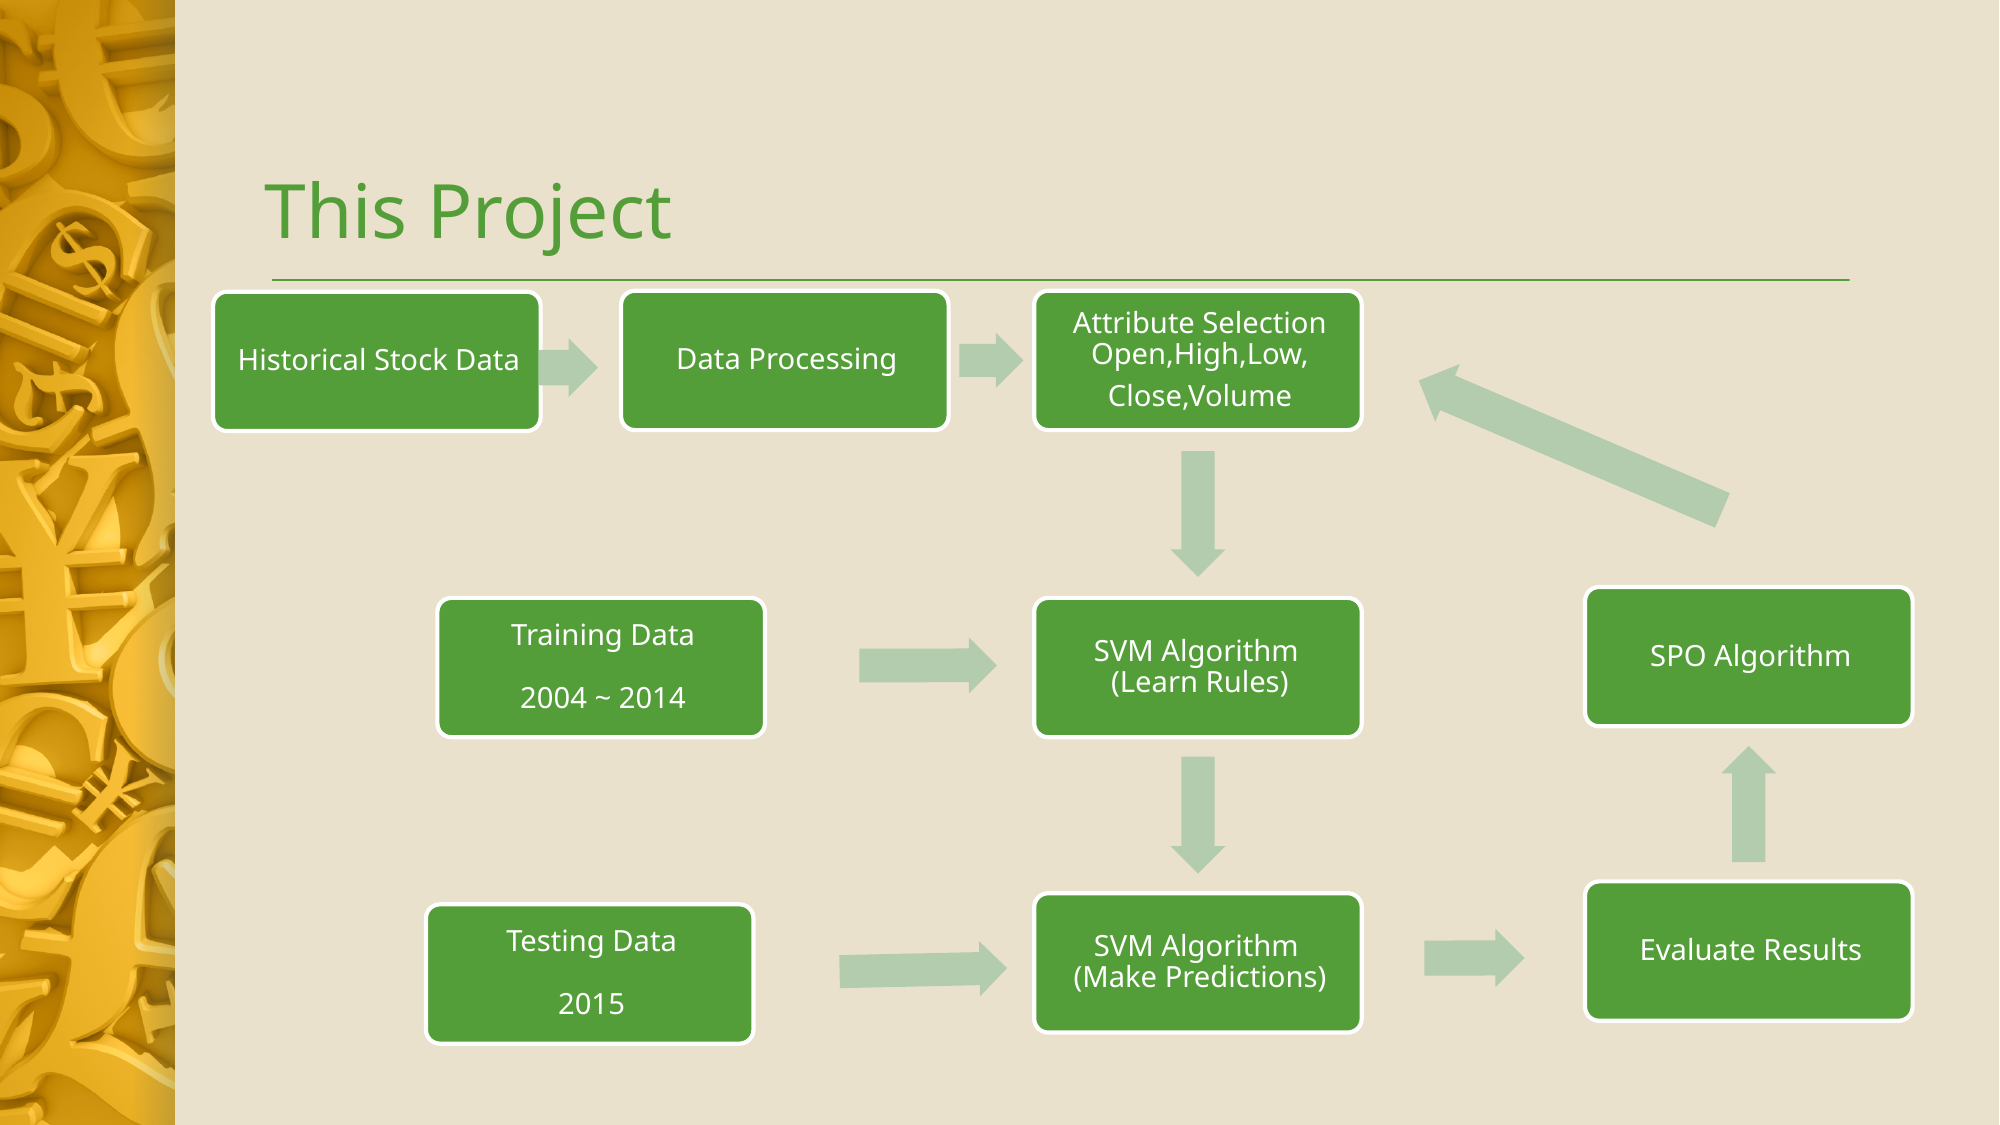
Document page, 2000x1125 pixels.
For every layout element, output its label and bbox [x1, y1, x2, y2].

text_box [538, 337, 599, 398]
list [0, 0, 2000, 1125]
